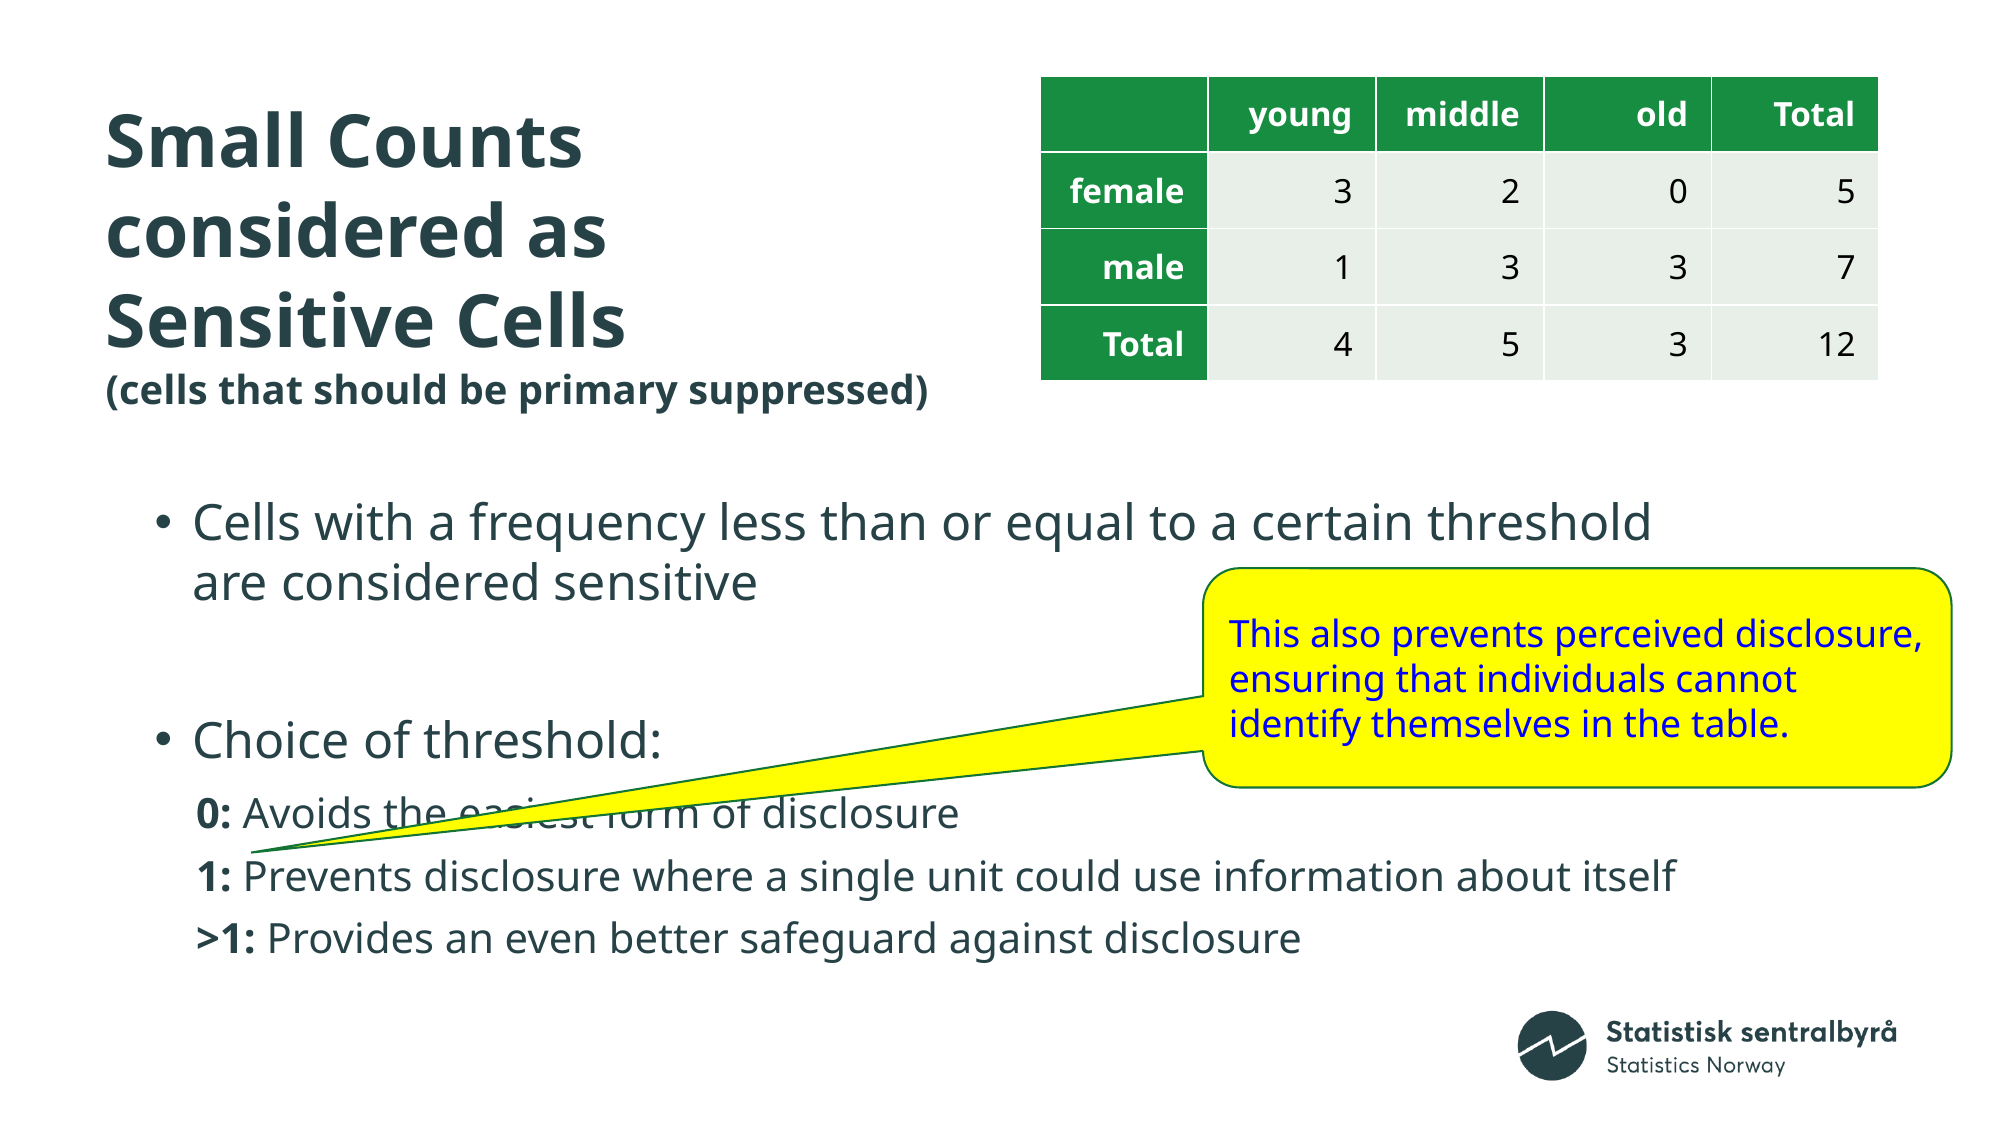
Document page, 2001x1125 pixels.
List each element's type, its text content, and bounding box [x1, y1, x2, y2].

table_cell Total [1041, 306, 1207, 380]
table_cell 3 [1209, 153, 1375, 228]
list Cells with a frequency less than or equal to a certain threshold are considered sensitive Choice of threshold: 0: Avoids the easiest form of disclosure 1: Prevents disclosure where a single unit could use information about itself >1: Provides an even better safeguard against disclosure [139, 483, 1723, 995]
table_cell 2 [1377, 153, 1543, 228]
table_cell female [1041, 153, 1207, 228]
table_cell 4 [1209, 306, 1375, 380]
picture [1503, 995, 2000, 1125]
table_cell 0 [1545, 153, 1711, 228]
table_cell male [1041, 229, 1207, 304]
text_box This also prevents perceived disclosure, ensuring that individuals cannot identify themselves in the table. [250, 567, 1953, 854]
table_cell 5 [1377, 306, 1543, 380]
table_cell 3 [1545, 229, 1711, 304]
table_header [1041, 77, 1207, 151]
table_header Total [1712, 77, 1878, 151]
table_cell 12 [1712, 306, 1878, 380]
title Small Counts considered as Sensitive Cells (cells that should be primary suppressed) [90, 75, 960, 525]
table_header young [1209, 77, 1375, 151]
table_cell 1 [1209, 229, 1375, 304]
table_cell 7 [1712, 229, 1878, 304]
table_cell 3 [1545, 306, 1711, 380]
table_cell 3 [1377, 229, 1543, 304]
table_header middle [1377, 77, 1543, 151]
table_cell 5 [1712, 153, 1878, 228]
table_header old [1545, 77, 1711, 151]
